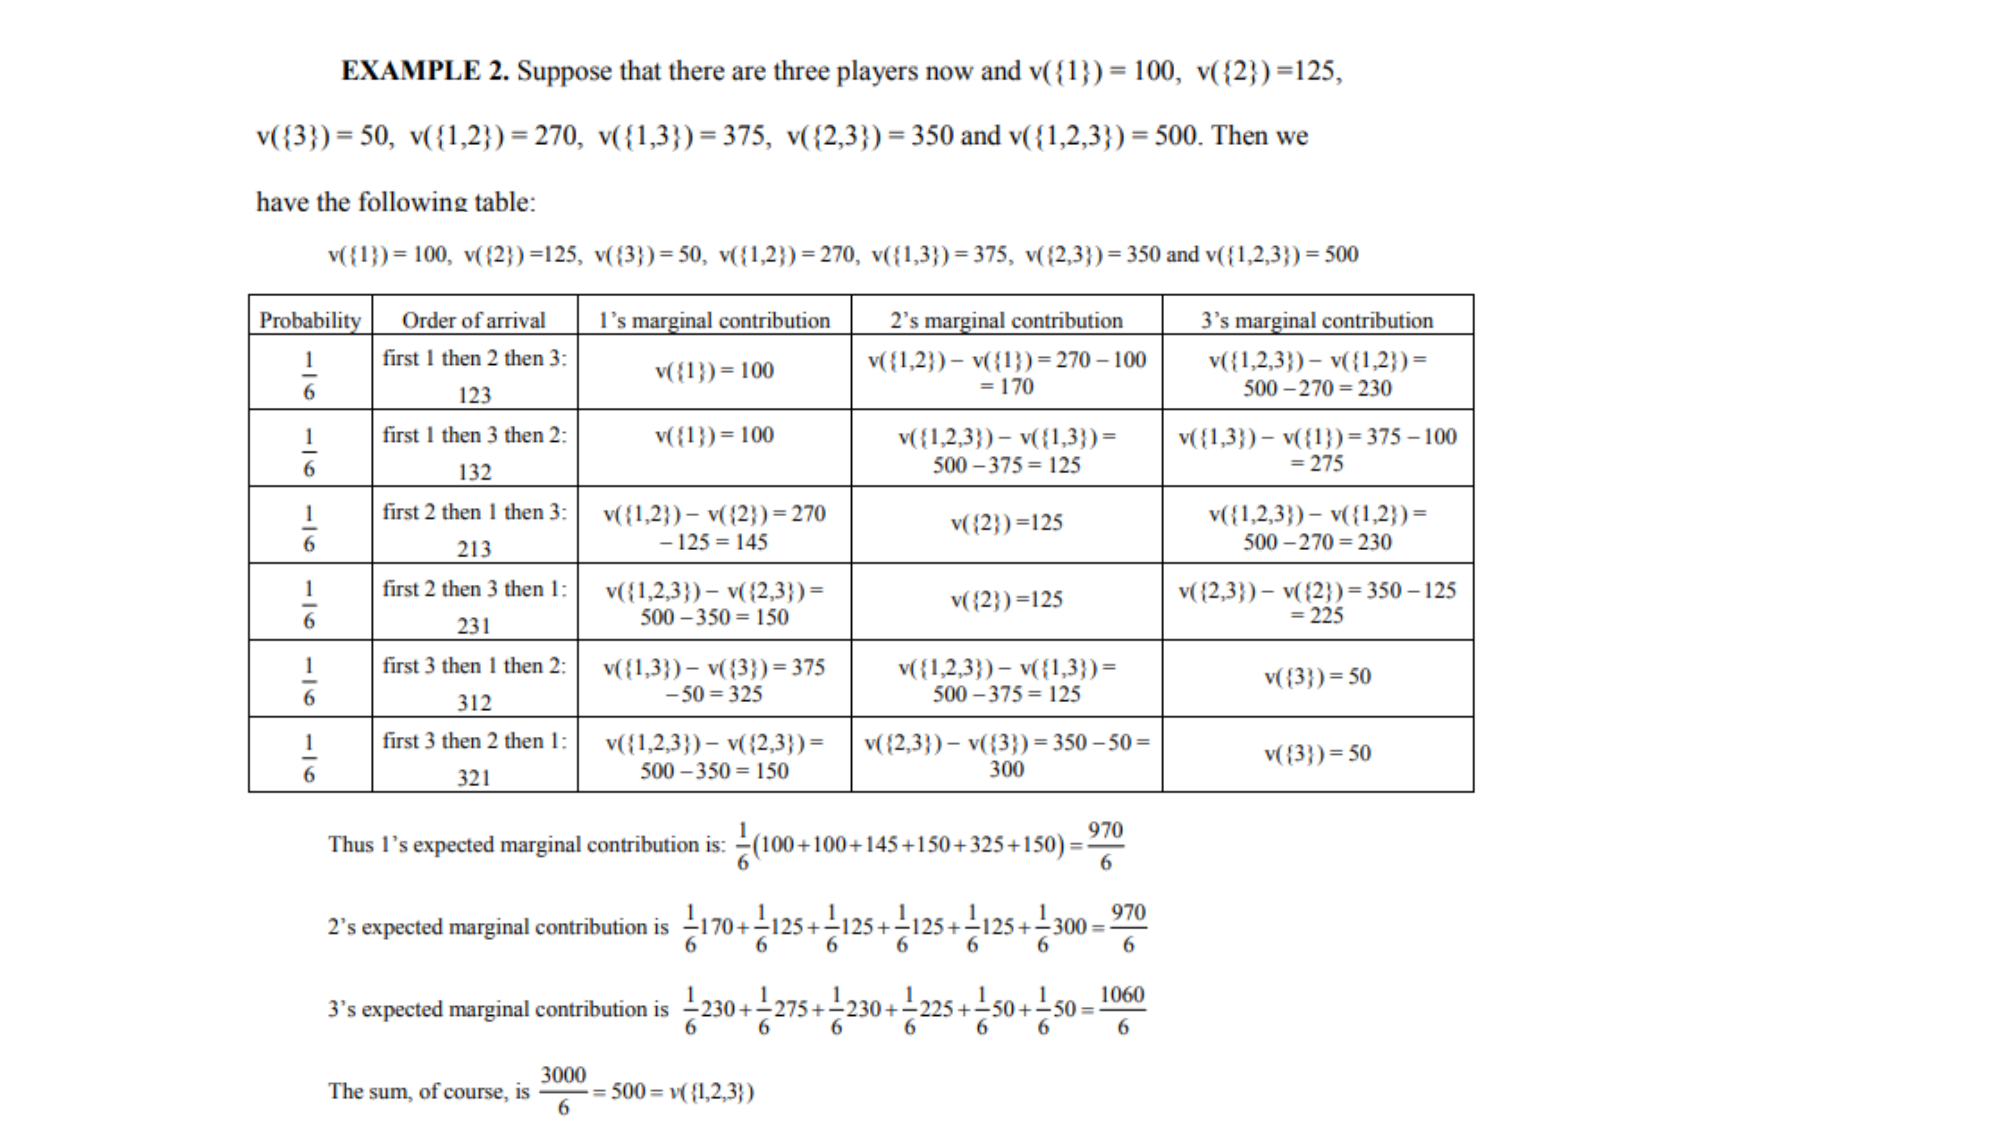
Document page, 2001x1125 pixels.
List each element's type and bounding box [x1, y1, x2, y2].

picture [227, 37, 1577, 1125]
